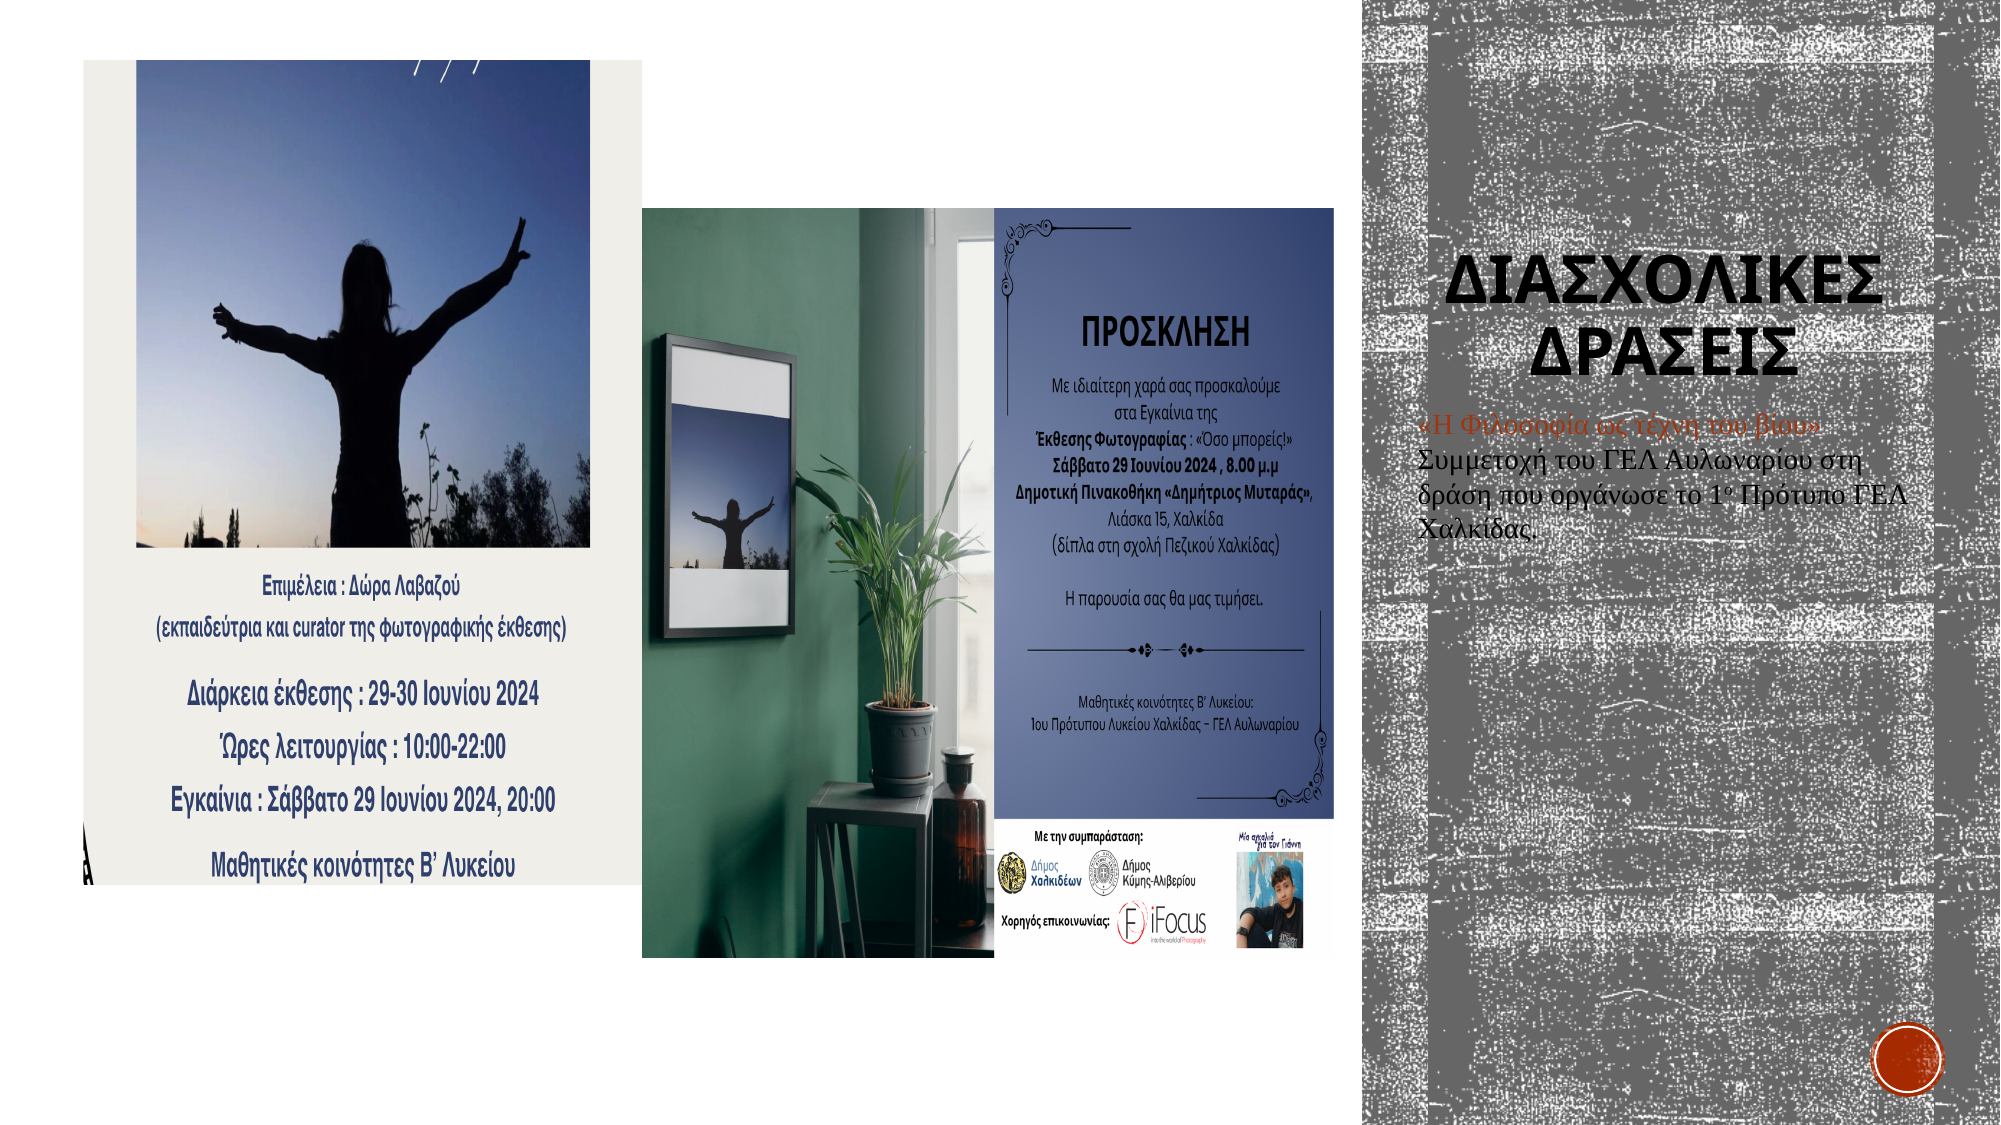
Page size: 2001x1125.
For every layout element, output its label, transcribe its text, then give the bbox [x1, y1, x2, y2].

picture [642, 208, 1334, 958]
title Διασχολικεσ δρασεισ [1402, 112, 1928, 397]
list «Η Φιλοσοφία ως τέχνη του βίου» Συμμετοχή του ΓΕΛ Αυλωναρίου στη δράση που οργάνωσε το 1ο Πρότυπο ΓΕΛ Χαλκίδας. [1402, 397, 1928, 938]
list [86, 64, 641, 883]
